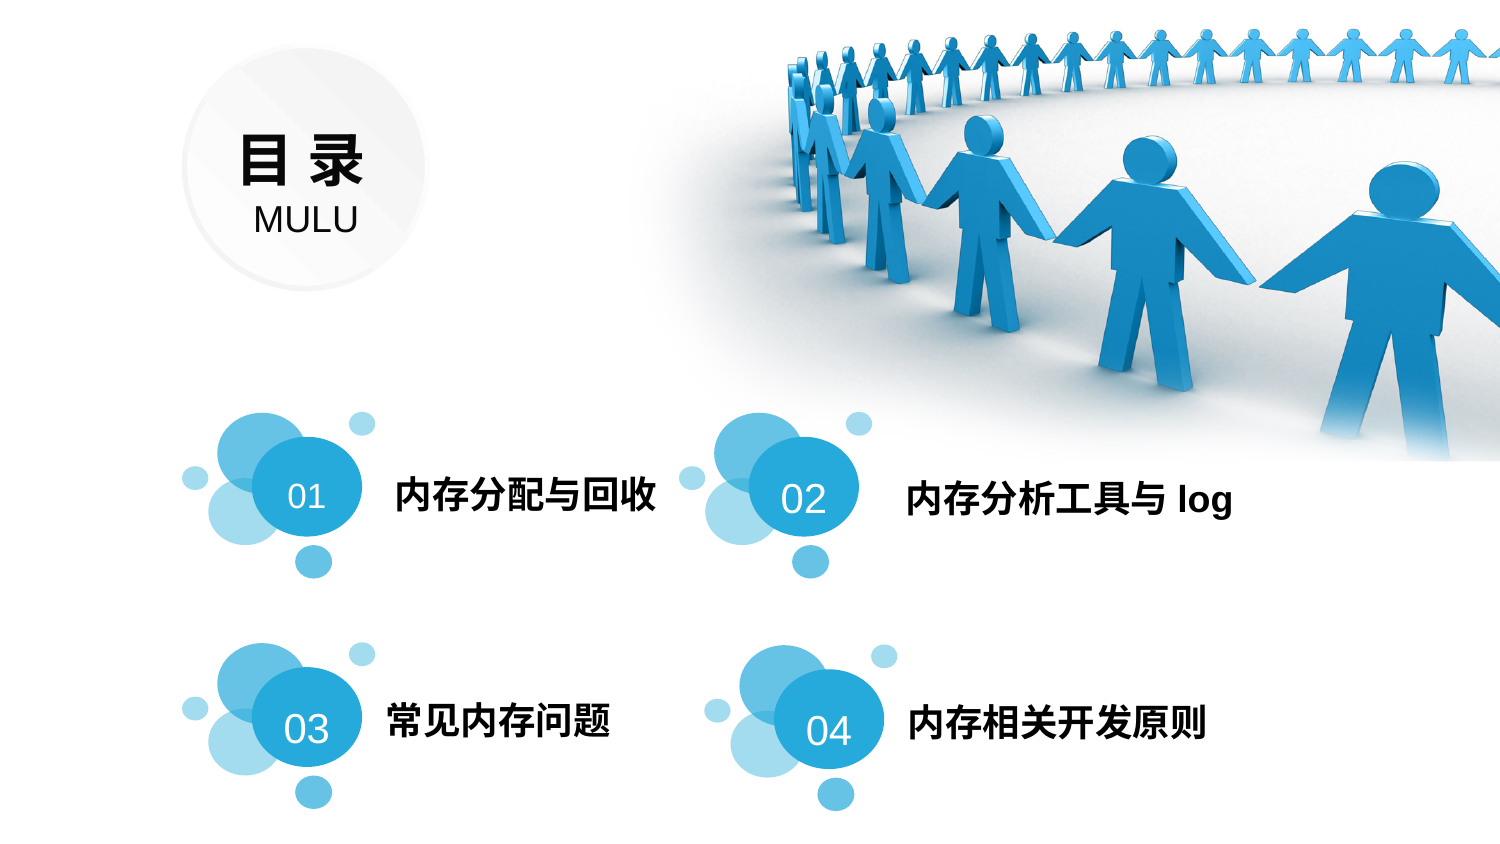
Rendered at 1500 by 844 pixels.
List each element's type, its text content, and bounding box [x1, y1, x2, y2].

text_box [181, 411, 1171, 810]
picture [456, 0, 1500, 547]
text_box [181, 42, 431, 292]
text_box 内存相关开发原则 [1176, 687, 1221, 745]
